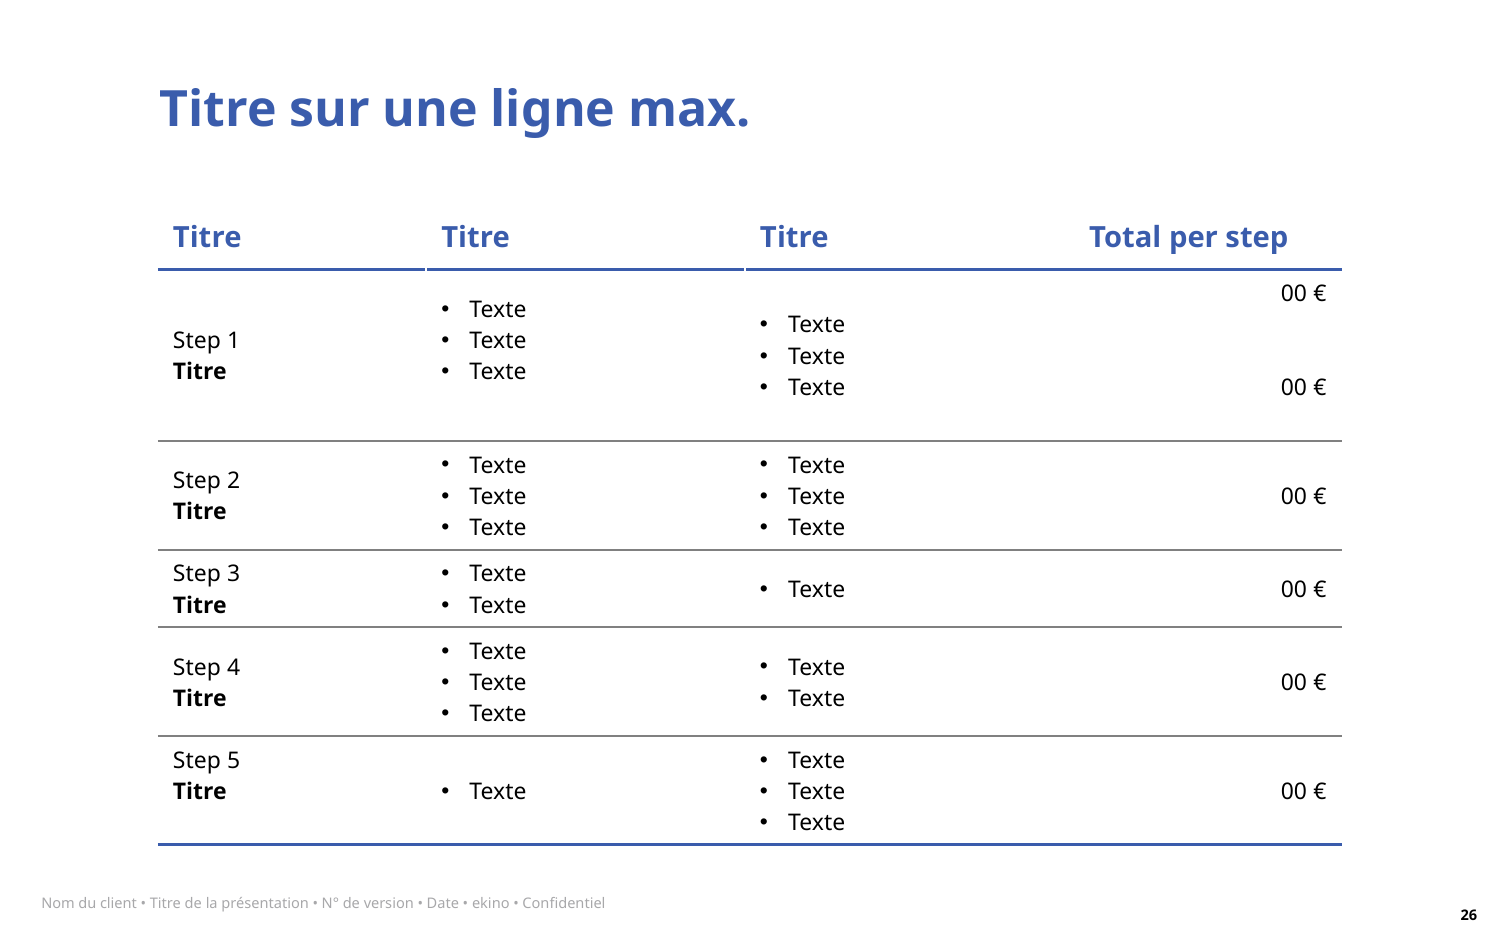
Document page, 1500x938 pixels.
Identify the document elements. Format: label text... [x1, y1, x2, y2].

table_cell Texte Texte Texte [746, 737, 1073, 843]
table_header Titre [426, 209, 745, 268]
table_cell Step 1 Titre [158, 271, 425, 440]
table_cell Texte Texte [746, 628, 1073, 735]
table_cell Texte Texte [427, 551, 744, 626]
table_header Titre [745, 209, 1073, 268]
table_cell 00 € [1075, 628, 1342, 735]
table_cell 00 € 00 € [1075, 271, 1342, 440]
table_cell 00 € [1075, 442, 1342, 549]
table_cell Texte Texte Texte [746, 442, 1073, 549]
table_cell 00 € [1075, 737, 1342, 843]
table_cell Texte Texte Texte [427, 271, 744, 440]
title Titre sur une ligne max. [159, 76, 1342, 127]
table_cell Step 2 Titre [158, 442, 425, 549]
table_cell Texte Texte Texte [427, 628, 744, 735]
table_cell Texte [427, 737, 744, 843]
table_cell Step 3 Titre [158, 551, 425, 626]
table_cell Texte Texte Texte [746, 271, 1073, 440]
table_cell Step 5 Titre [158, 737, 425, 843]
table_cell Texte Texte Texte [427, 442, 744, 549]
table_header Titre [158, 209, 426, 268]
slide_number 26 [1460, 894, 1500, 937]
table_header Total per step [1075, 210, 1341, 268]
table_cell Texte [746, 551, 1073, 626]
footer Nom du client • Titre de la présentation • N° de version • Date • ekino • Confidentiel [41, 894, 619, 938]
table_cell 00 € [1075, 551, 1342, 626]
table_cell Step 4 Titre [158, 628, 425, 735]
